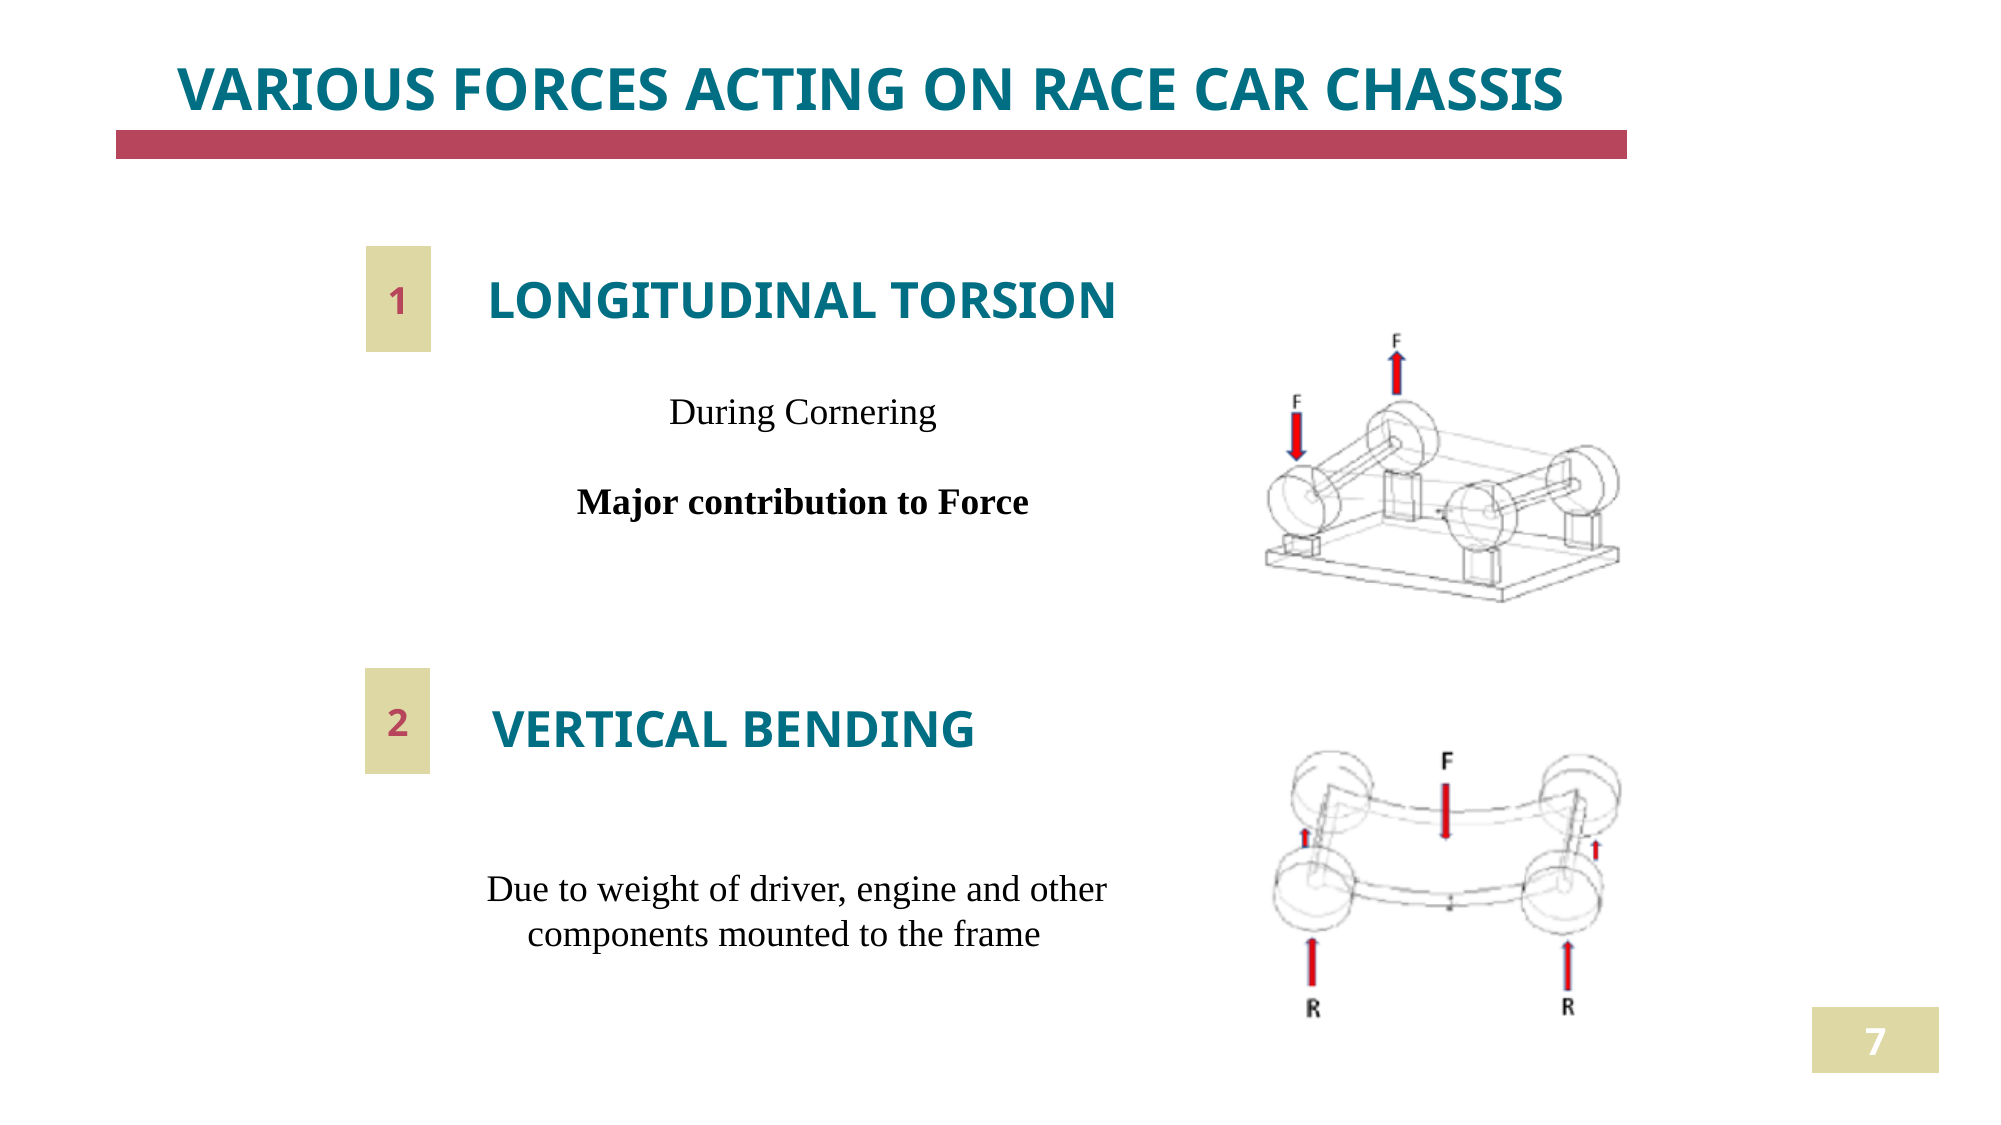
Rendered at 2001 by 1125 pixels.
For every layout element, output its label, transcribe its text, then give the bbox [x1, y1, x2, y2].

text_box 2 [363, 666, 432, 776]
text_box 7 [1810, 1004, 1941, 1075]
text_box LONGITUDINAL TORSION [441, 260, 1165, 336]
text_box During Cornering Major contribution to Force [457, 379, 1149, 530]
picture [116, 130, 1627, 159]
text_box VERTICAL BENDING [441, 689, 1028, 765]
text_box Due to weight of driver, engine and other components mounted to the frame [464, 856, 1131, 961]
text_box 1 [364, 244, 433, 354]
text_box VARIOUS FORCES ACTING ON RACE CAR CHASSIS [110, 44, 1633, 130]
picture [1225, 327, 1676, 628]
picture [1241, 720, 1661, 1050]
